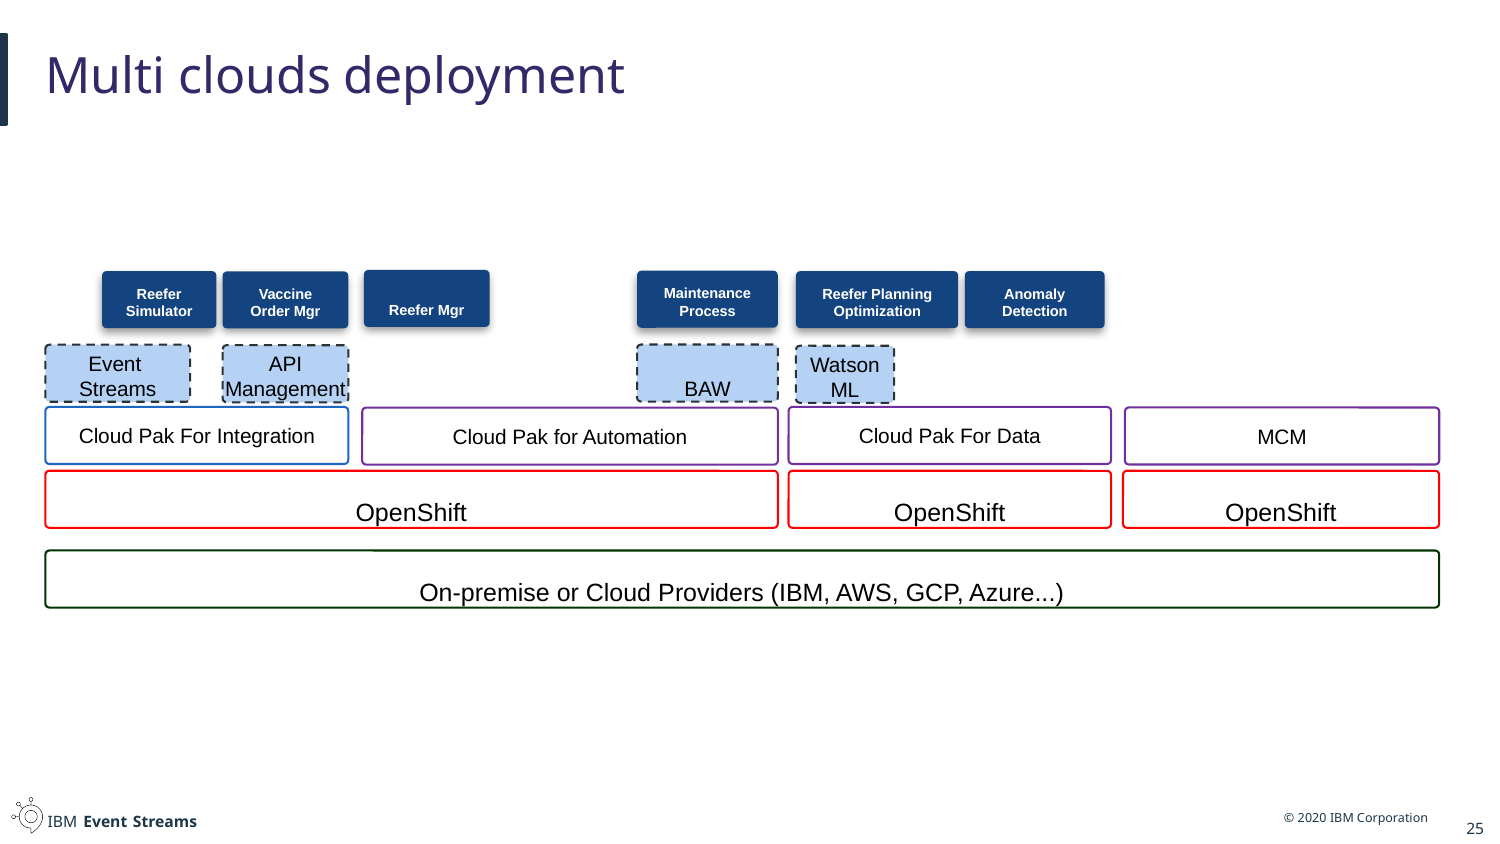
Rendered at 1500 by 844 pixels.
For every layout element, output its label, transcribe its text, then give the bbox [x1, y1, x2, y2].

text_box Maintenance Process [634, 268, 780, 330]
text_box Cloud Pak For Data [788, 406, 1112, 464]
text_box Vaccine Order Mgr [220, 269, 351, 331]
text_box Anomaly Detection [962, 269, 1107, 331]
text_box Watson ML [795, 345, 895, 403]
picture [11, 797, 48, 834]
slide_number 25 [1438, 811, 1500, 844]
text_box On-premise or Cloud Providers (IBM, AWS, GCP, Azure...) [45, 550, 1440, 608]
text_box Reefer Planning Optimization [793, 269, 961, 331]
text_box Event Streams [45, 344, 191, 402]
text_box BAW [637, 344, 778, 402]
text_box Cloud Pak for Automation [362, 407, 778, 465]
text_box MCM [1124, 407, 1440, 465]
title Multi clouds deployment [29, 43, 1455, 122]
text_box API Management [222, 345, 349, 403]
text_box Reefer Mgr [361, 267, 492, 330]
text_box Reefer Simulator [99, 269, 219, 331]
text_box OpenShift [788, 470, 1112, 528]
text_box OpenShift [1122, 470, 1440, 528]
text_box Cloud Pak For Integration [45, 406, 349, 464]
text_box OpenShift [45, 470, 778, 528]
